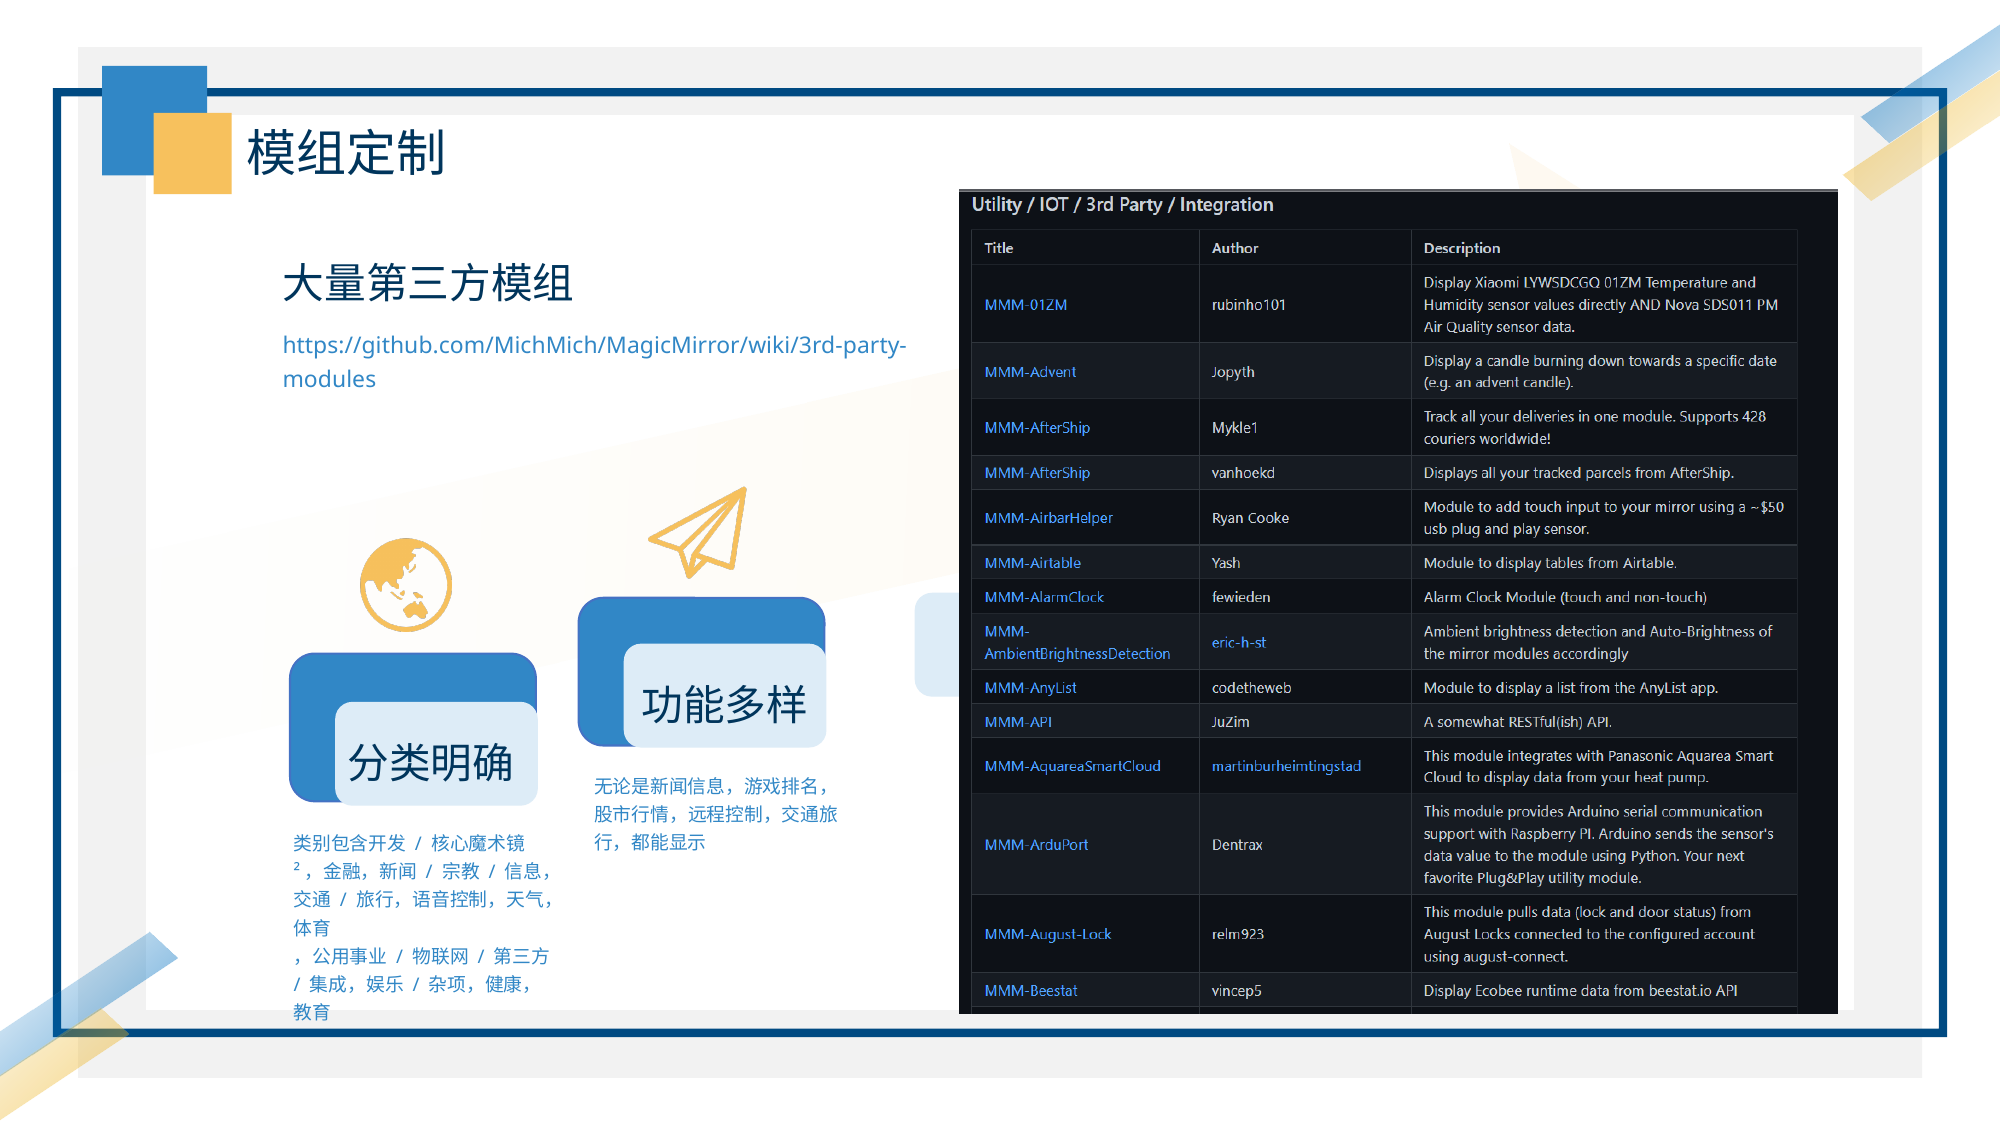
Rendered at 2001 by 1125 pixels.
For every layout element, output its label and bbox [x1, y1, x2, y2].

picture [959, 189, 1838, 1014]
text_box [278, 761, 868, 1005]
text_box [0, 0, 2000, 1125]
text_box [289, 470, 959, 806]
